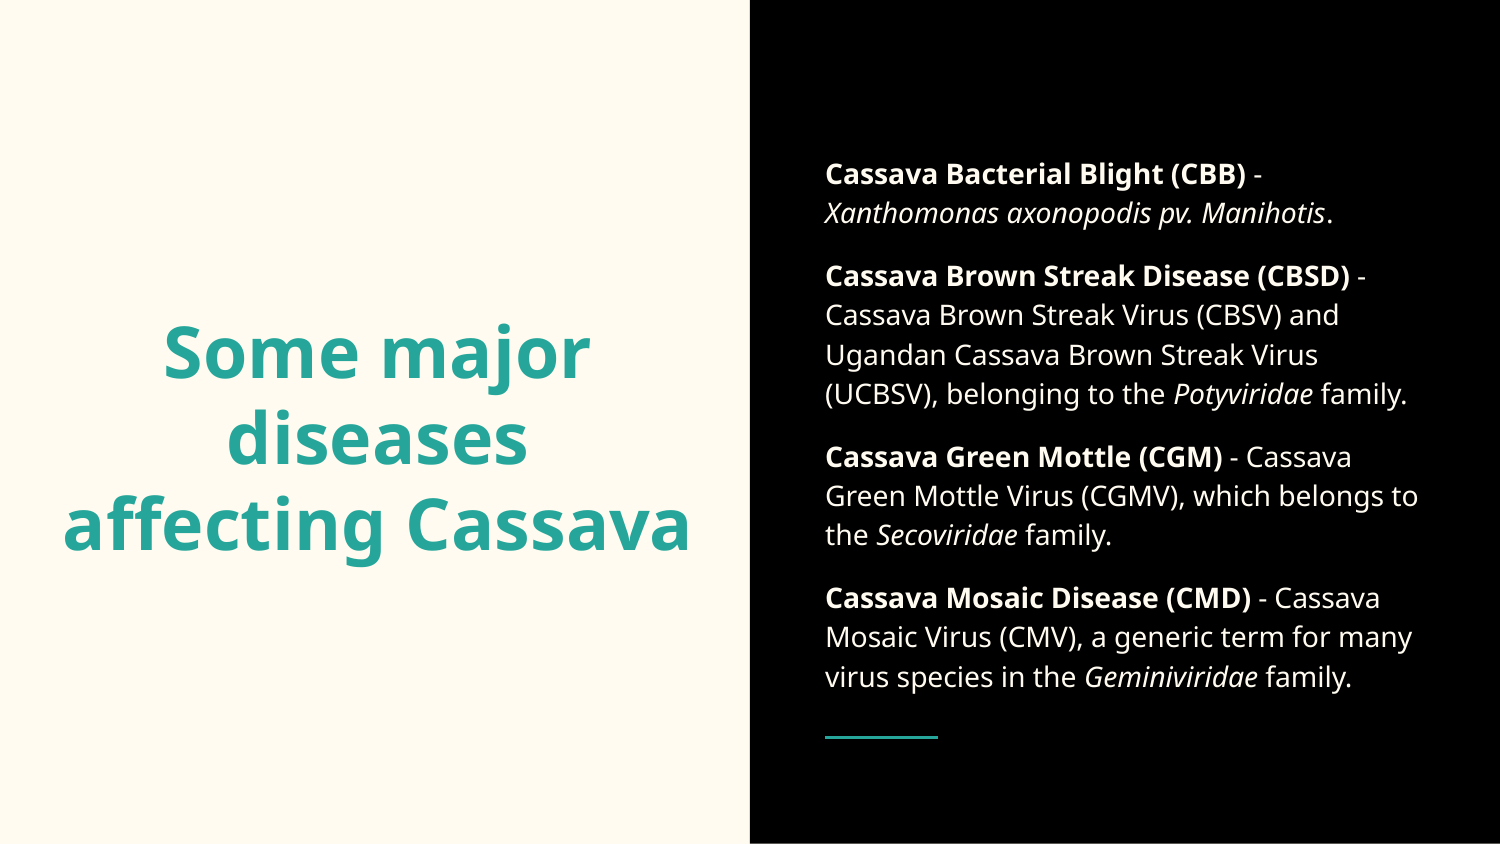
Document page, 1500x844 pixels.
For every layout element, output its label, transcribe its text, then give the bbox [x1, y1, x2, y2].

list Cassava Bacterial Blight (CBB) - Xanthomonas axonopodis pv. Manihotis. Cassava Brown Streak Disease (CBSD) - Cassava Brown Streak Virus (CBSV) and Ugandan Cassava Brown Streak Virus (UCBSV), belonging to the Potyviridae family. Cassava Green Mottle (CGM) - Cassava Green Mottle Virus (CGMV), which belongs to the Secoviridae family. Cassava Mosaic Disease (CMD) - Cassava Mosaic Virus (CMV), a generic term for many virus species in the Geminiviridae family. [810, 118, 1440, 725]
title Some major diseases affecting Cassava [46, 264, 710, 580]
